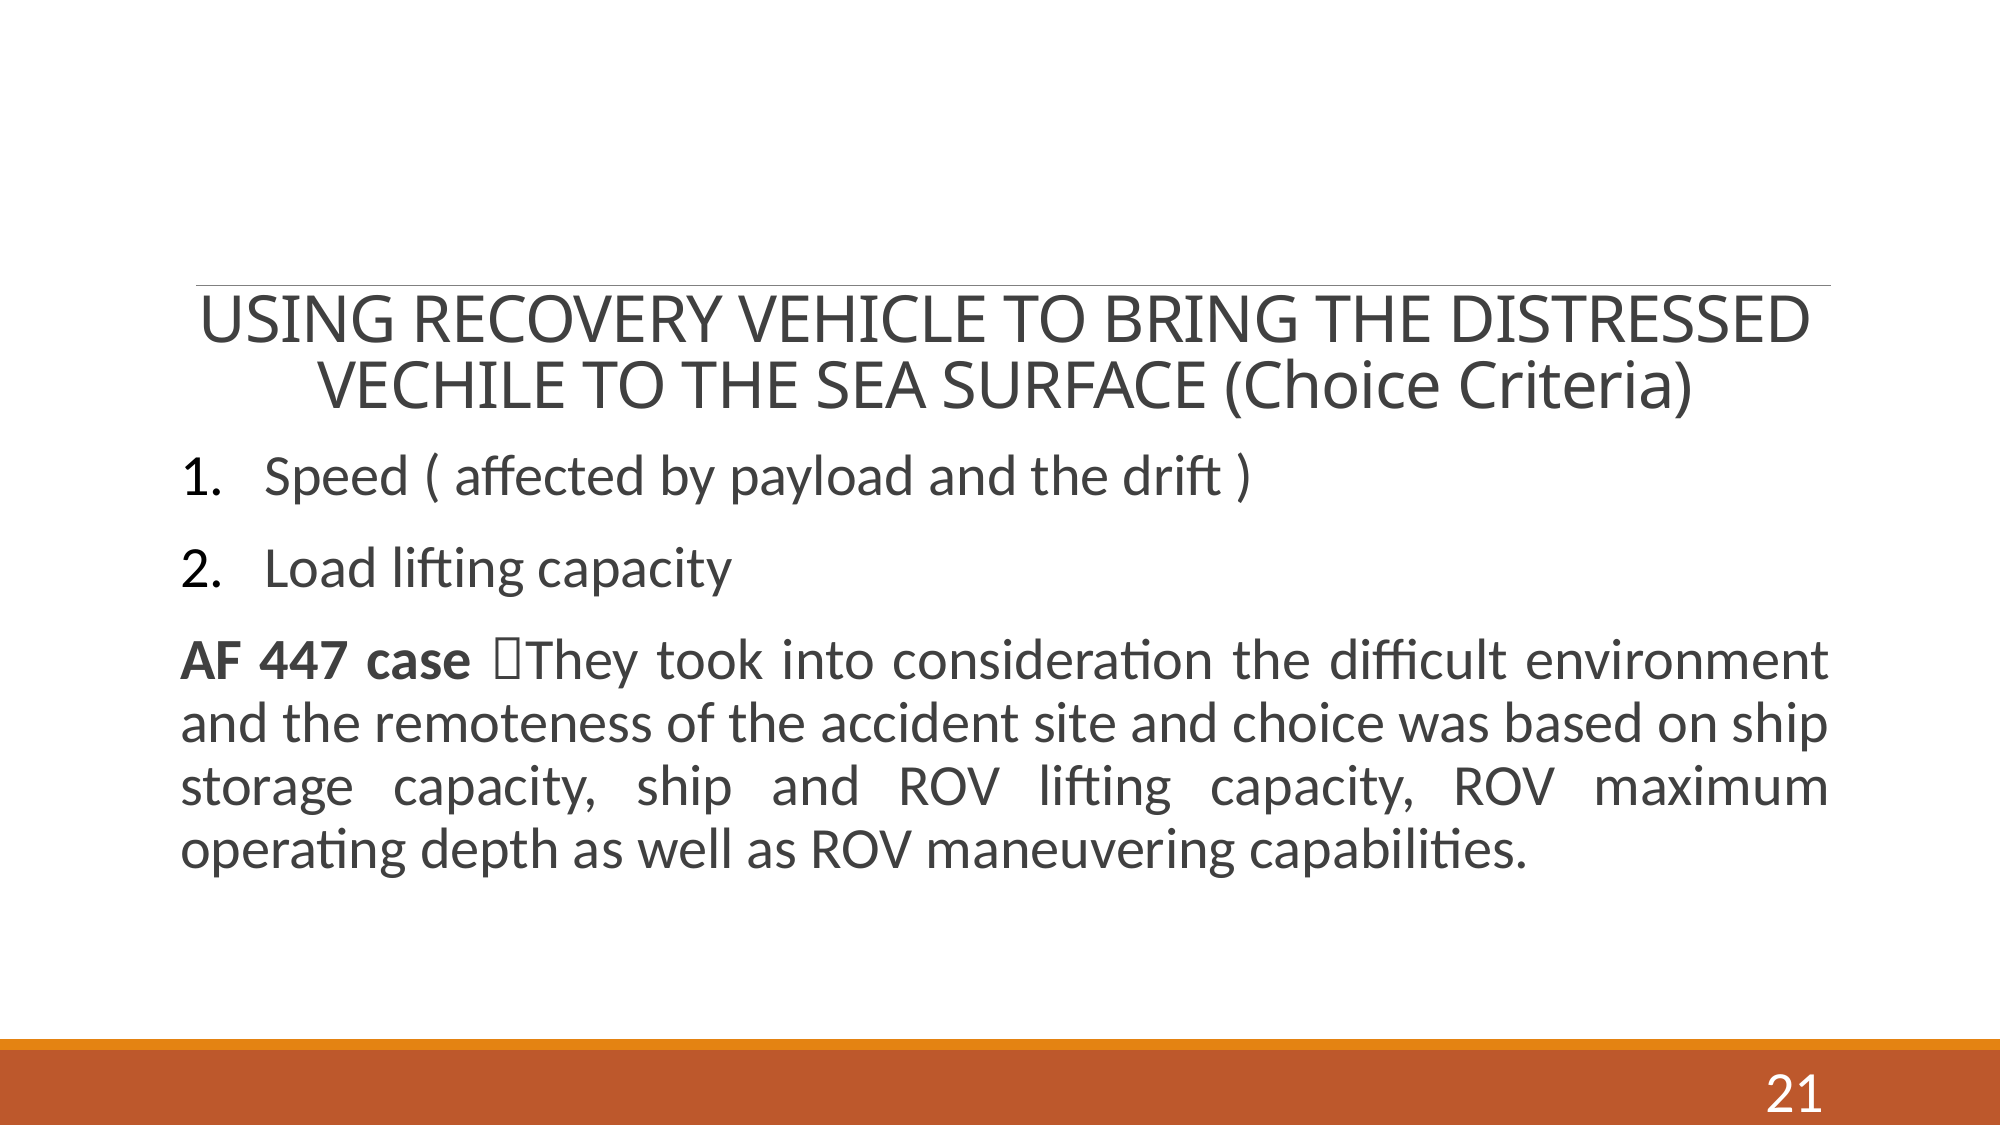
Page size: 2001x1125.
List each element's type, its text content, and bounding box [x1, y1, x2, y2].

list Speed ( affected by payload and the drift ) Load lifting capacity AF 447 case They took into consideration the difficult environment and the remoteness of the accident site and choice was based on ship storage capacity, ship and ROV lifting capacity, ROV maximum operating depth as well as ROV maneuvering capabilities. [180, 437, 1830, 1098]
slide_number 21 [1624, 1059, 1840, 1120]
title USING RECOVERY VEHICLE TO BRING THE DISTRESSED VECHILE TO THE SEA SURFACE (Choice Criteria) [180, 269, 1830, 437]
